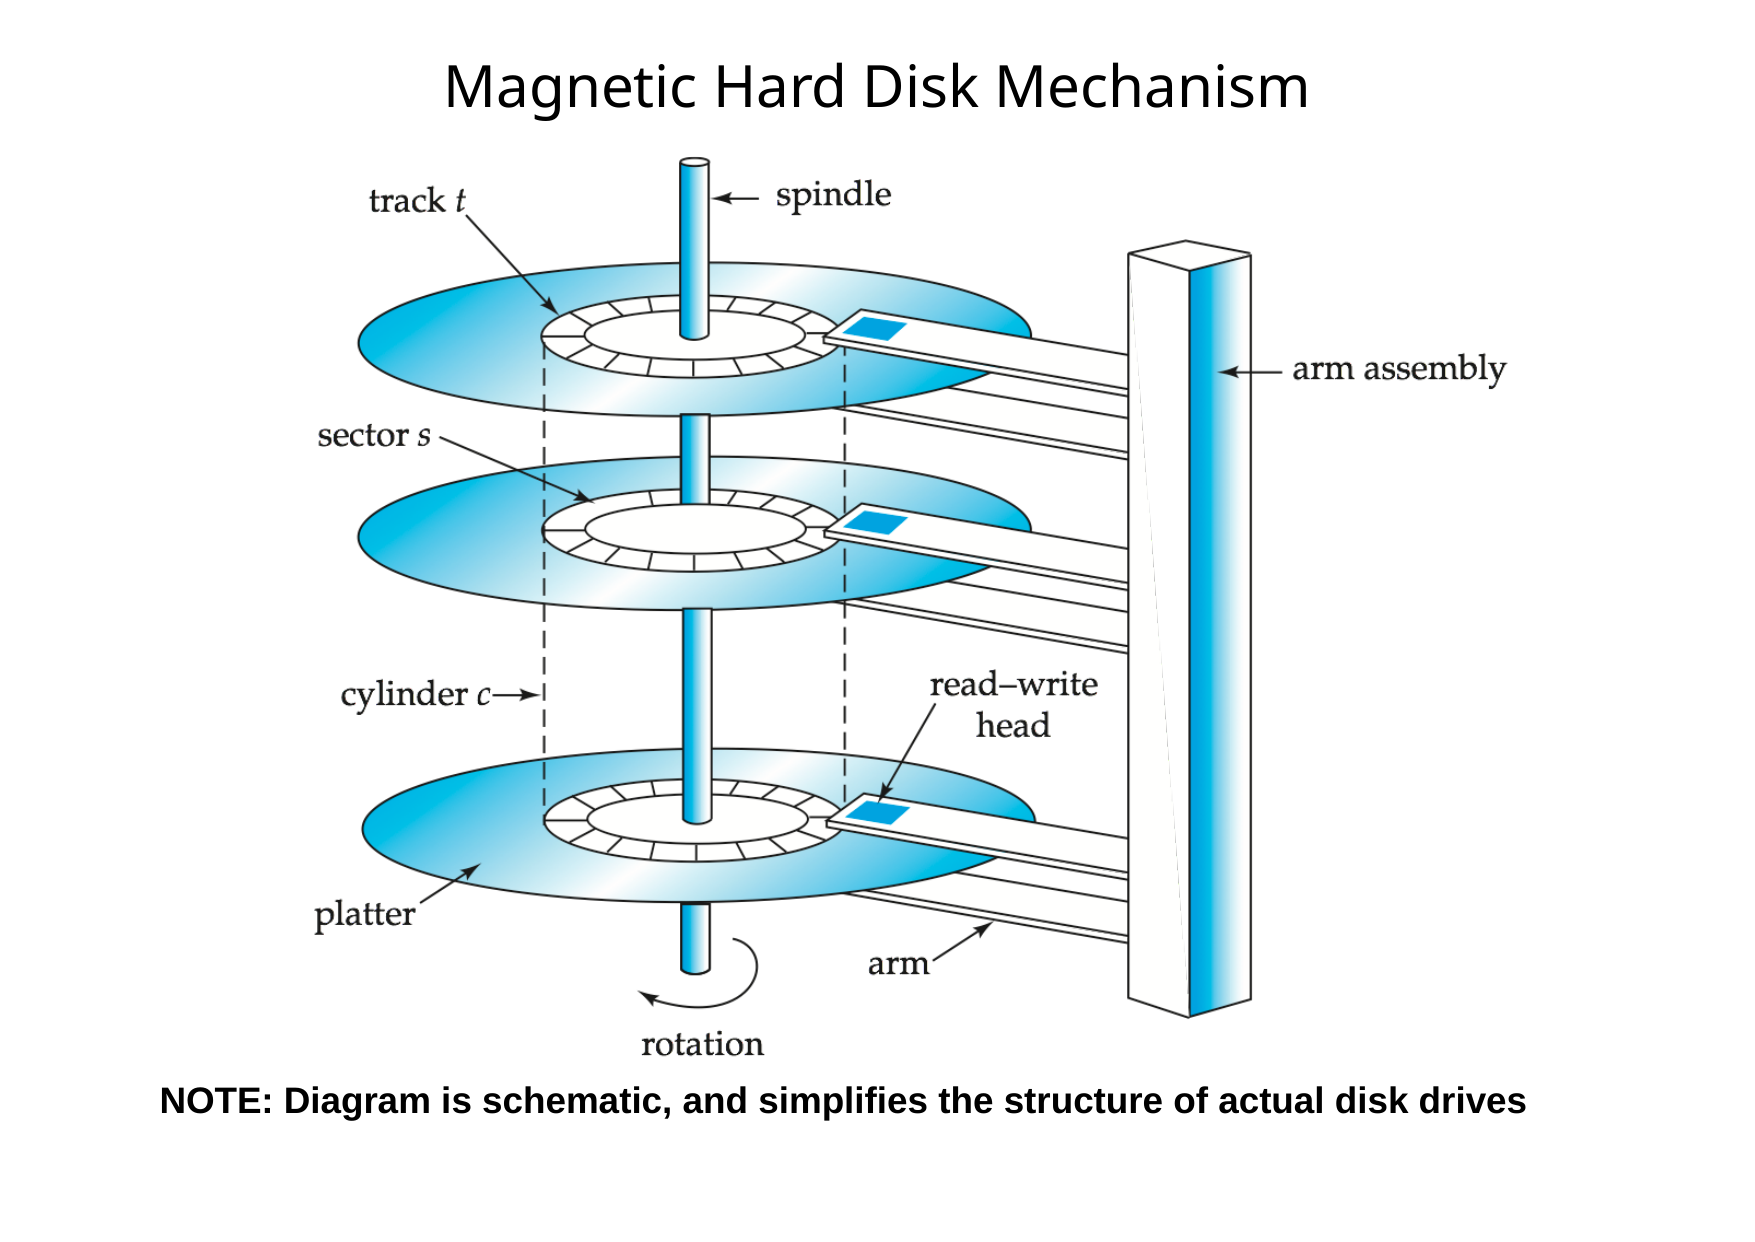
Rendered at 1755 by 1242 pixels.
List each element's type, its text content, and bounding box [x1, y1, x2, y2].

picture [314, 155, 1512, 1065]
title Magnetic Hard Disk Mechanism [0, 0, 1755, 178]
text_box NOTE: Diagram is schematic, and simplifies the structure of actual disk drives [144, 1069, 1544, 1129]
